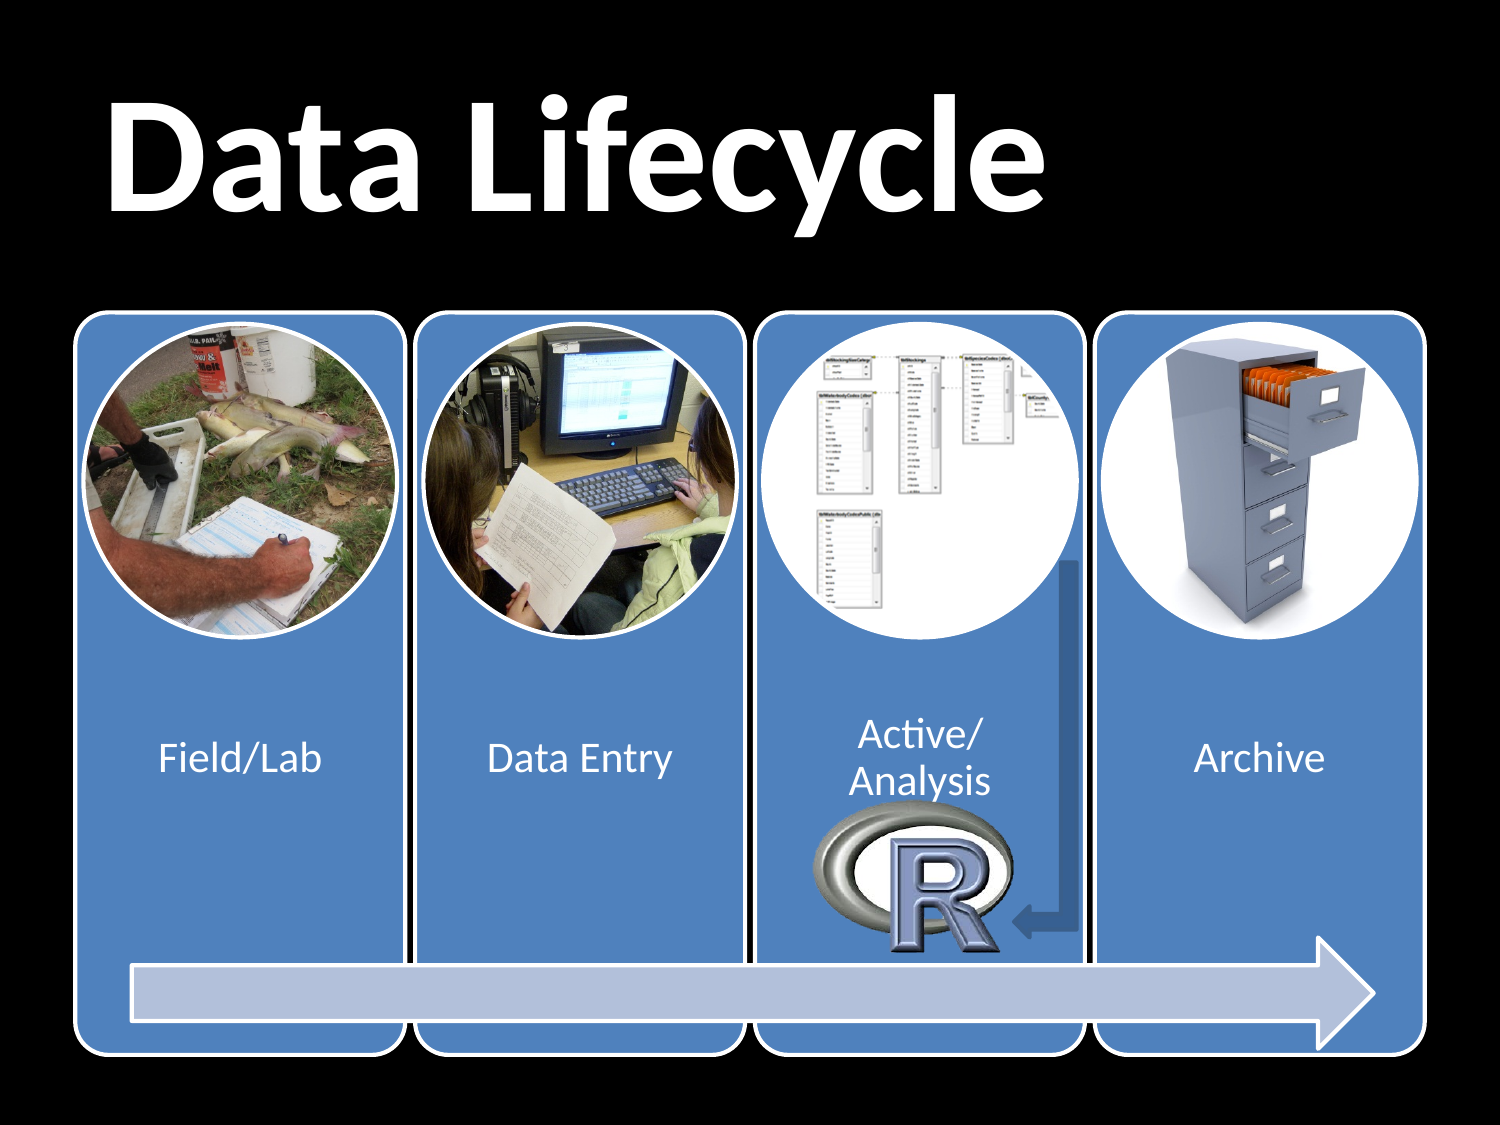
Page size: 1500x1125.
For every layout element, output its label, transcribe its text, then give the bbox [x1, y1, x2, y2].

text_box Data Lifecycle [87, 37, 1413, 253]
picture [812, 799, 1015, 953]
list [74, 312, 1426, 1056]
